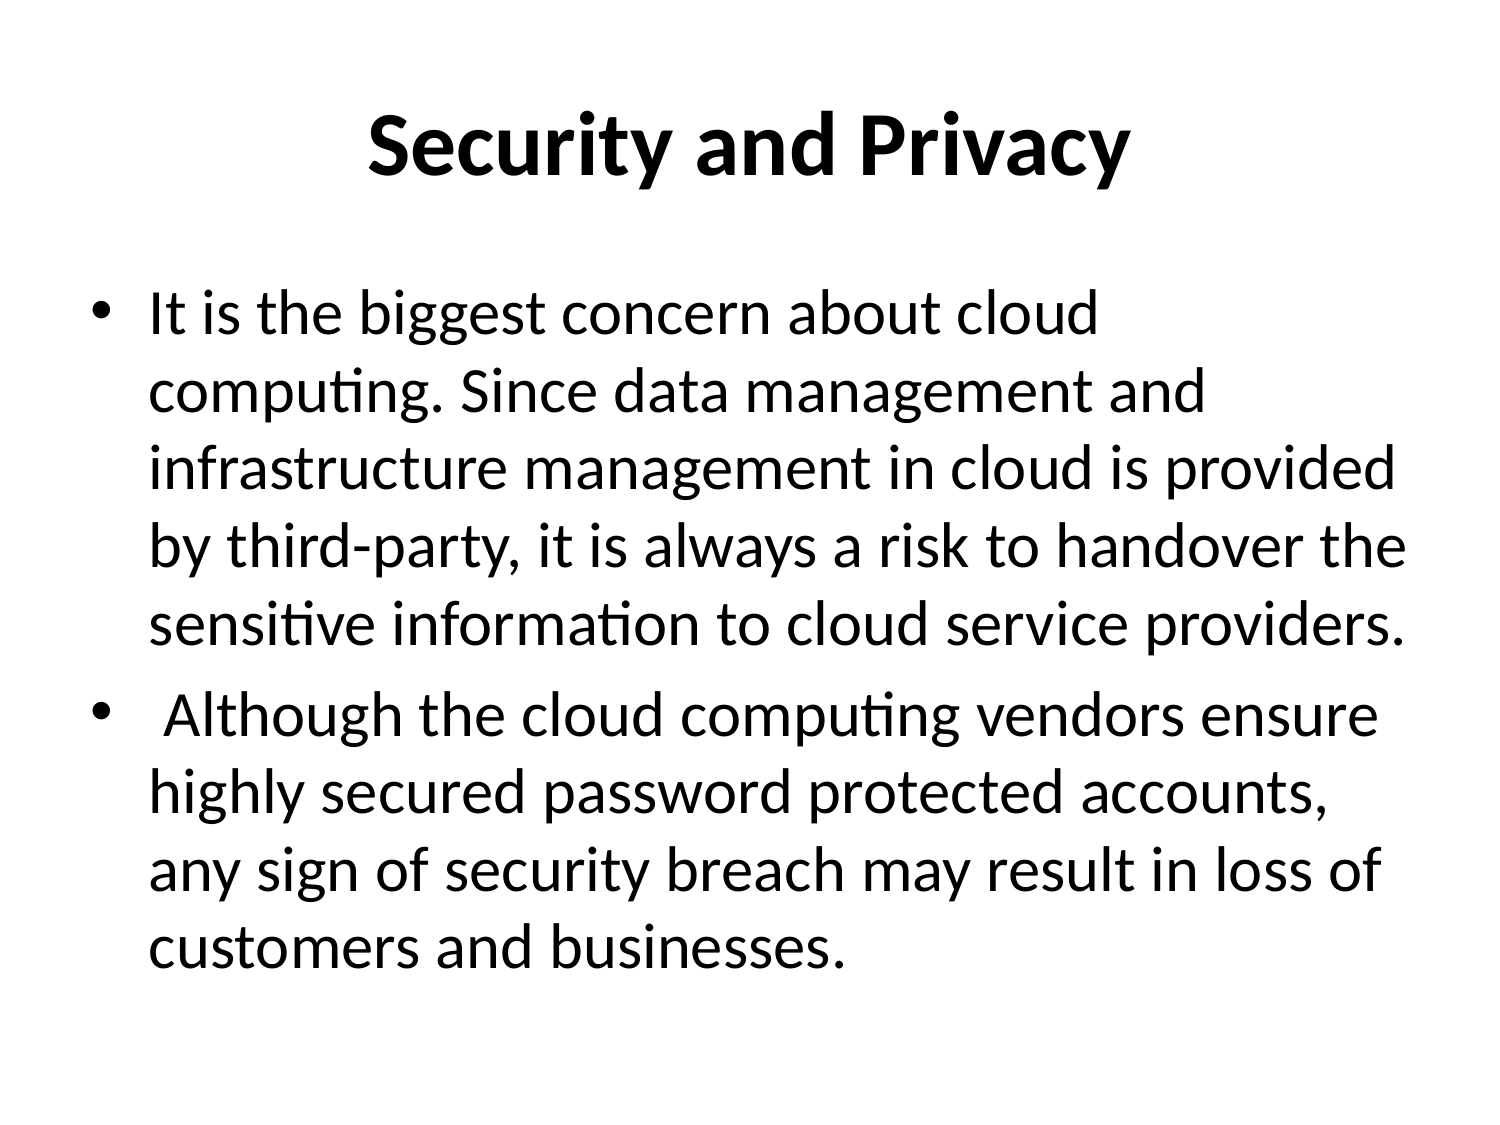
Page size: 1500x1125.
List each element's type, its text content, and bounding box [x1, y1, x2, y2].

list It is the biggest concern about cloud computing. Since data management and infrastructure management in cloud is provided by third-party, it is always a risk to handover the sensitive information to cloud service providers. Although the cloud computing vendors ensure highly secured password protected accounts, any sign of security breach may result in loss of customers and businesses. [75, 262, 1425, 1005]
title Security and Privacy [75, 45, 1425, 233]
